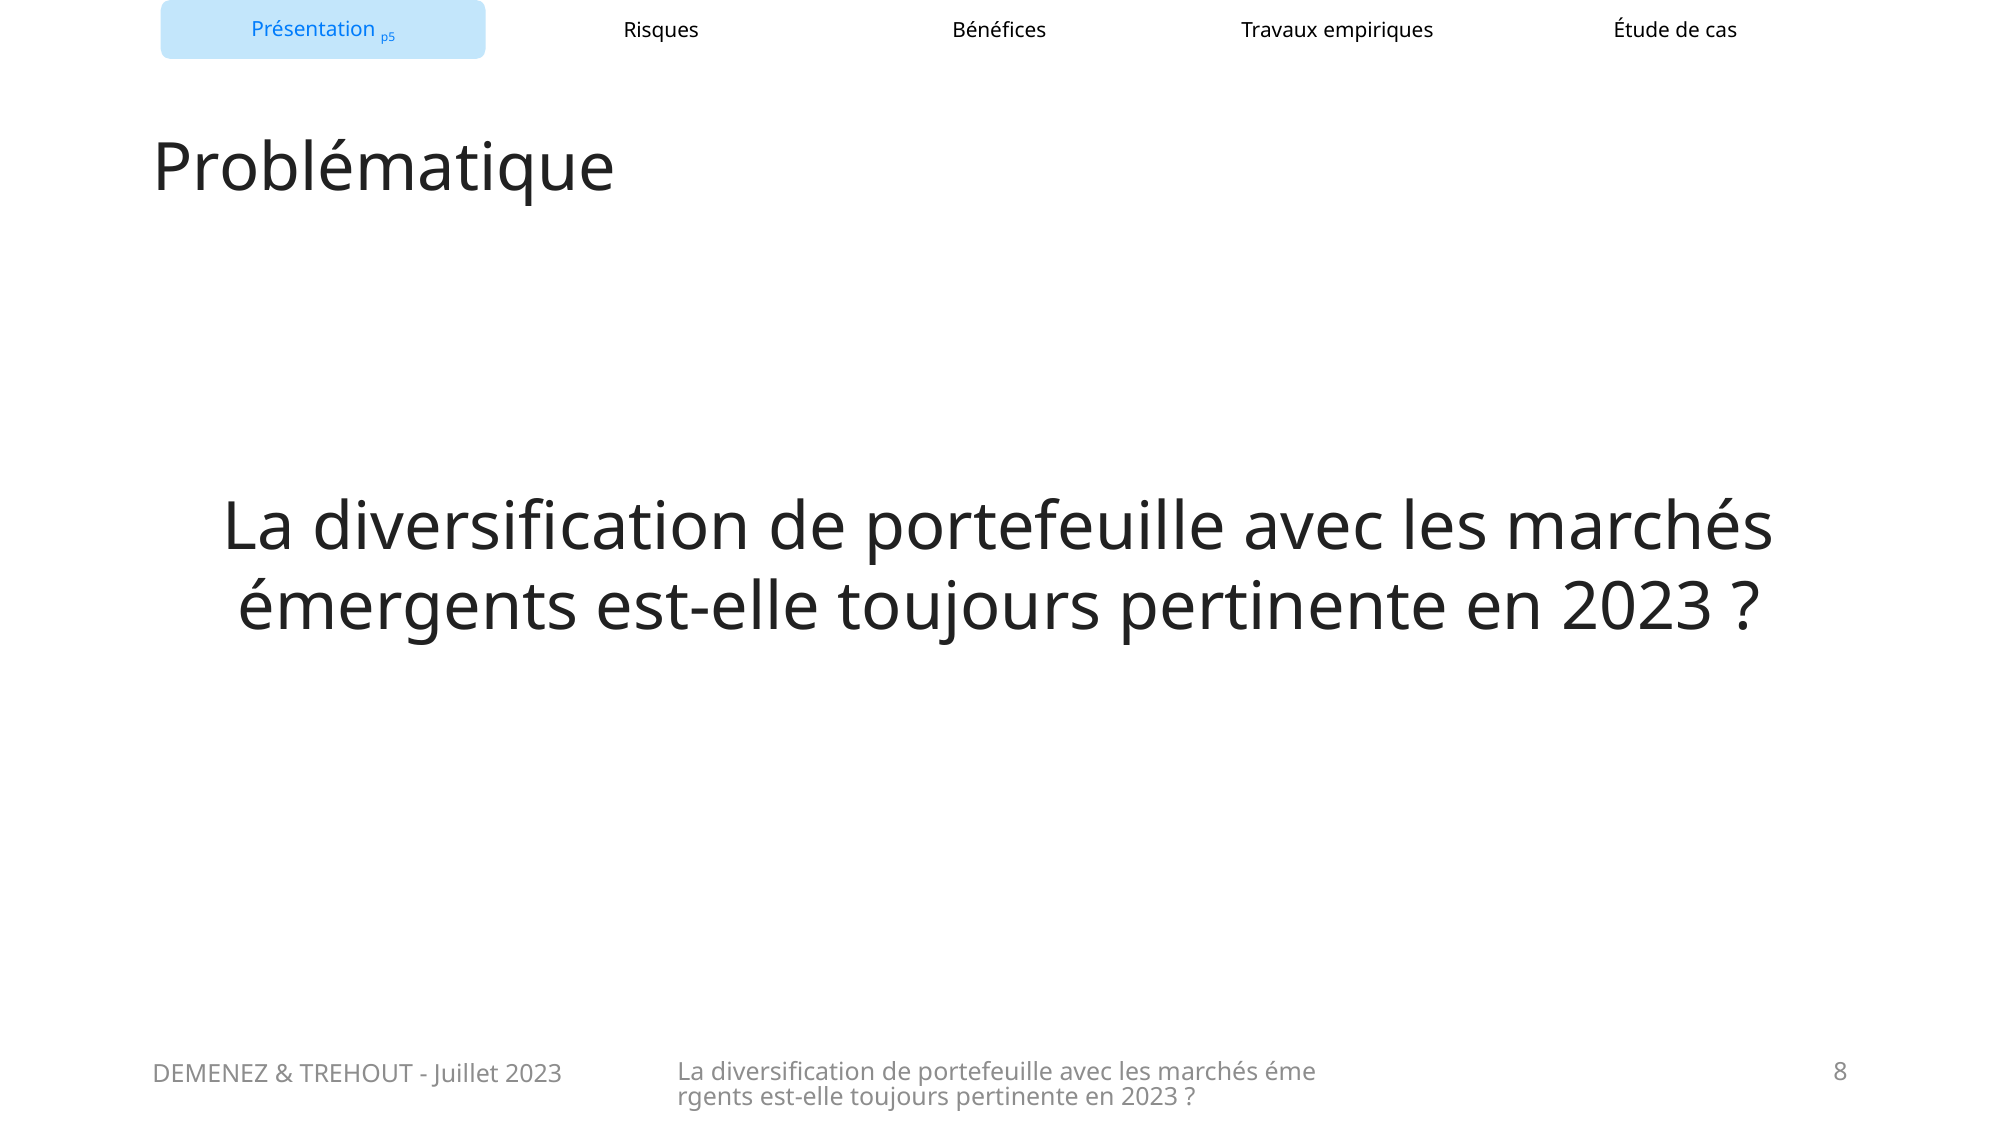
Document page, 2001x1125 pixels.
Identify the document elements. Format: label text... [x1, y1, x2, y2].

title Problématique [137, 59, 1863, 278]
footer La diversification de portefeuille avec les marchés émergents est-elle toujours pertinente en 2023 ? [662, 1042, 1338, 1103]
slide_number DEMENEZ & TREHOUT - Juillet 2023 [137, 1042, 625, 1103]
text_box La diversification de portefeuille avec les marchés émergents est-elle toujours pertinente en 2023 ? [137, 475, 1863, 650]
slide_number 8 [1412, 1042, 1863, 1103]
